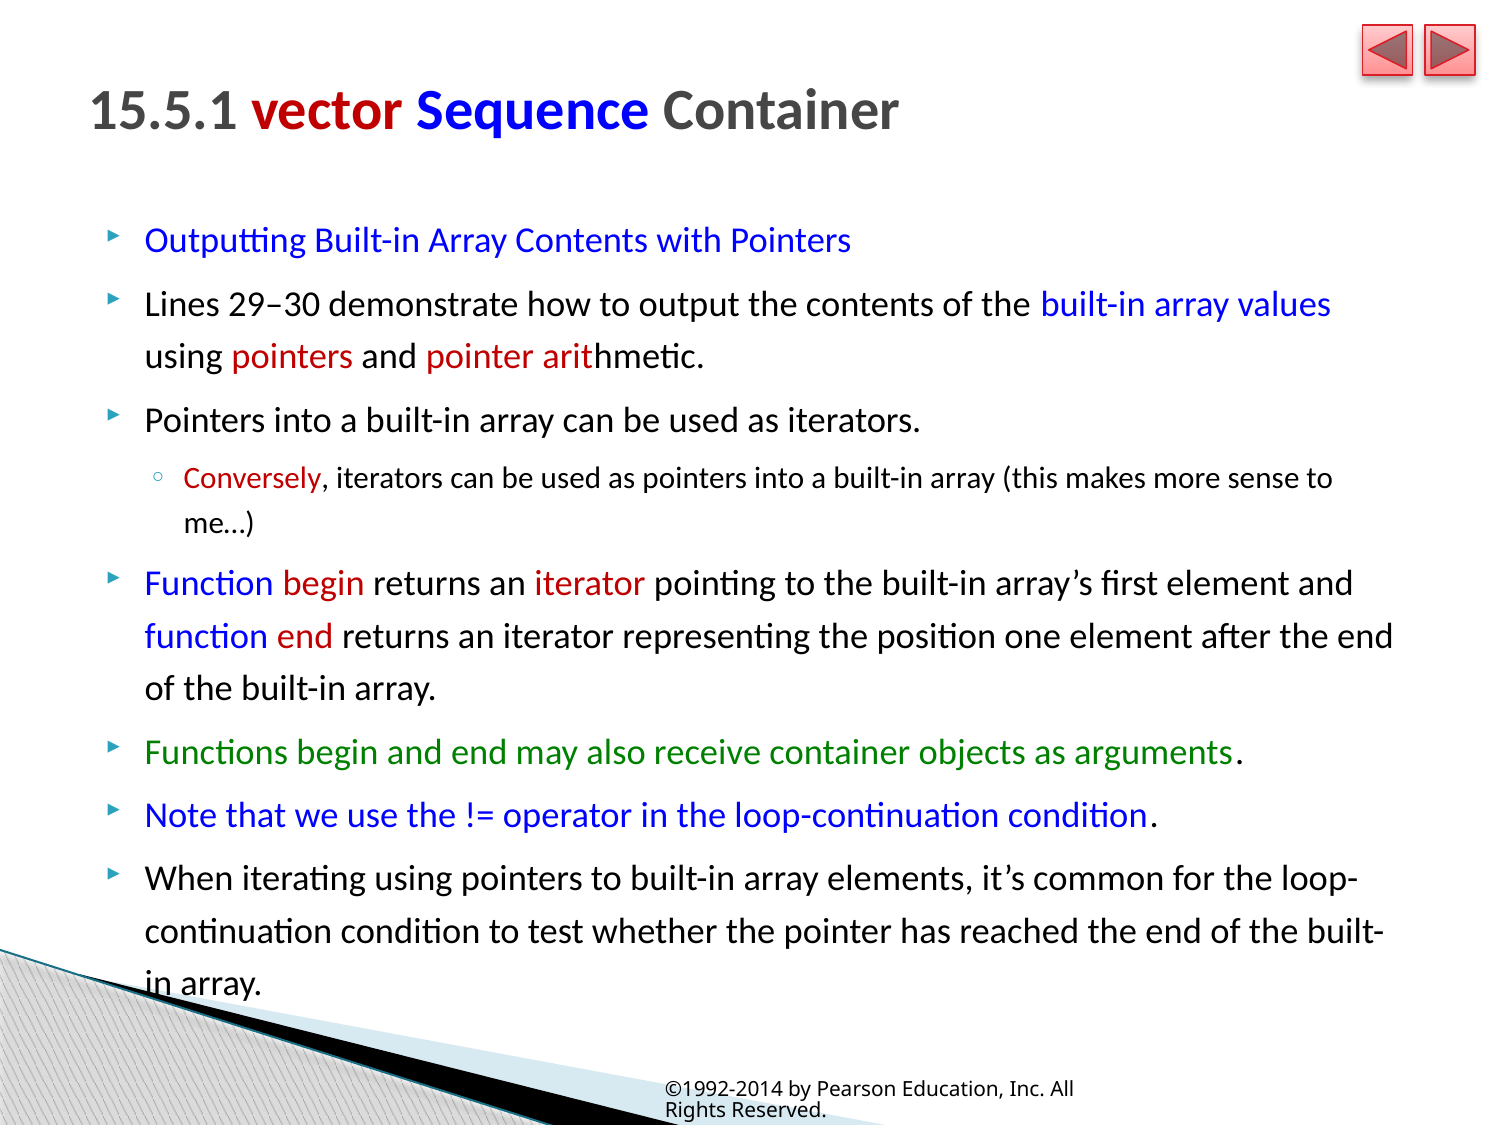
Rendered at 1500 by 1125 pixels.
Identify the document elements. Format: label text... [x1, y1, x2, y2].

list Outputting Built-in Array Contents with Pointers Lines 29–30 demonstrate how to output the contents of the built-in array values using pointers and pointer arithmetic. Pointers into a built-in array can be used as iterators. Conversely, iterators can be used as pointers into a built-in array (this makes more sense to me…) Function begin returns an iterator pointing to the built-in array’s first element and function end returns an iterator representing the position one element after the end of the built-in array. Functions begin and end may also receive container objects as arguments. Note that we use the != operator in the loop-continuation condition. When iterating using pointers to built-in array elements, it’s common for the loop-continuation condition to test whether the pointer has reached the end of the built-in array. [74, 200, 1424, 1020]
footer ©1992-2014 by Pearson Education, Inc. All Rights Reserved. [650, 1051, 1105, 1112]
title 15.5.1 vector Sequence Container [74, 12, 1424, 200]
